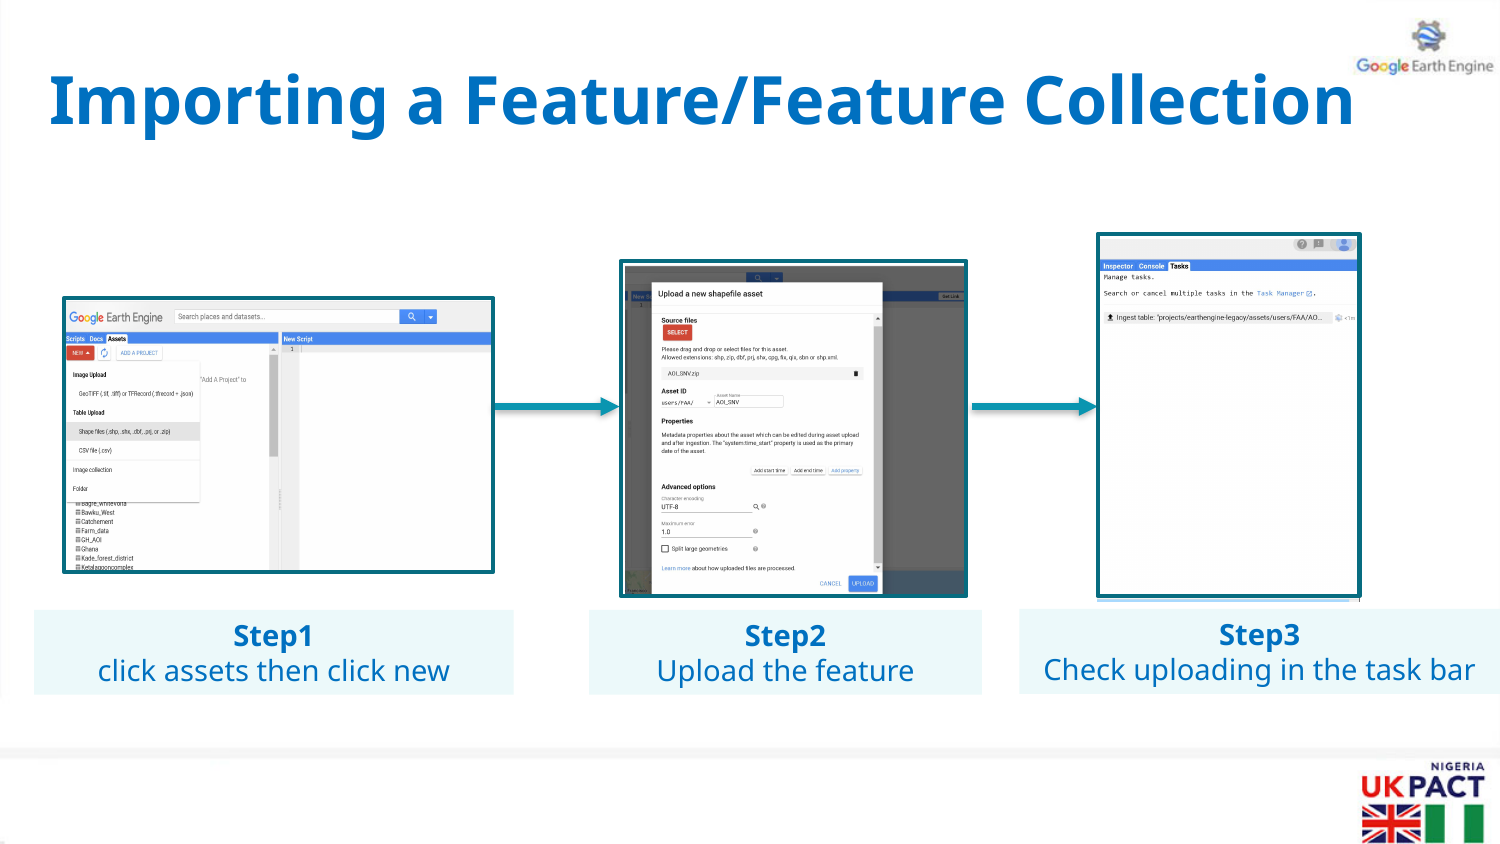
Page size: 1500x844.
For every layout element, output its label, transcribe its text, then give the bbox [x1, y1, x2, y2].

text_box [1097, 233, 1360, 238]
picture [1097, 239, 1360, 602]
text_box Step1 click assets then click new [34, 609, 514, 695]
text_box [620, 261, 967, 267]
text_box [45, 184, 1452, 749]
text_box Step3 Check uploading in the task bar [1019, 608, 1500, 694]
text_box Step2 Upload the feature [589, 609, 982, 695]
picture [625, 264, 967, 597]
picture [63, 297, 494, 572]
title Importing a Feature/Feature Collection [34, 51, 1415, 154]
picture [0, 0, 1500, 844]
